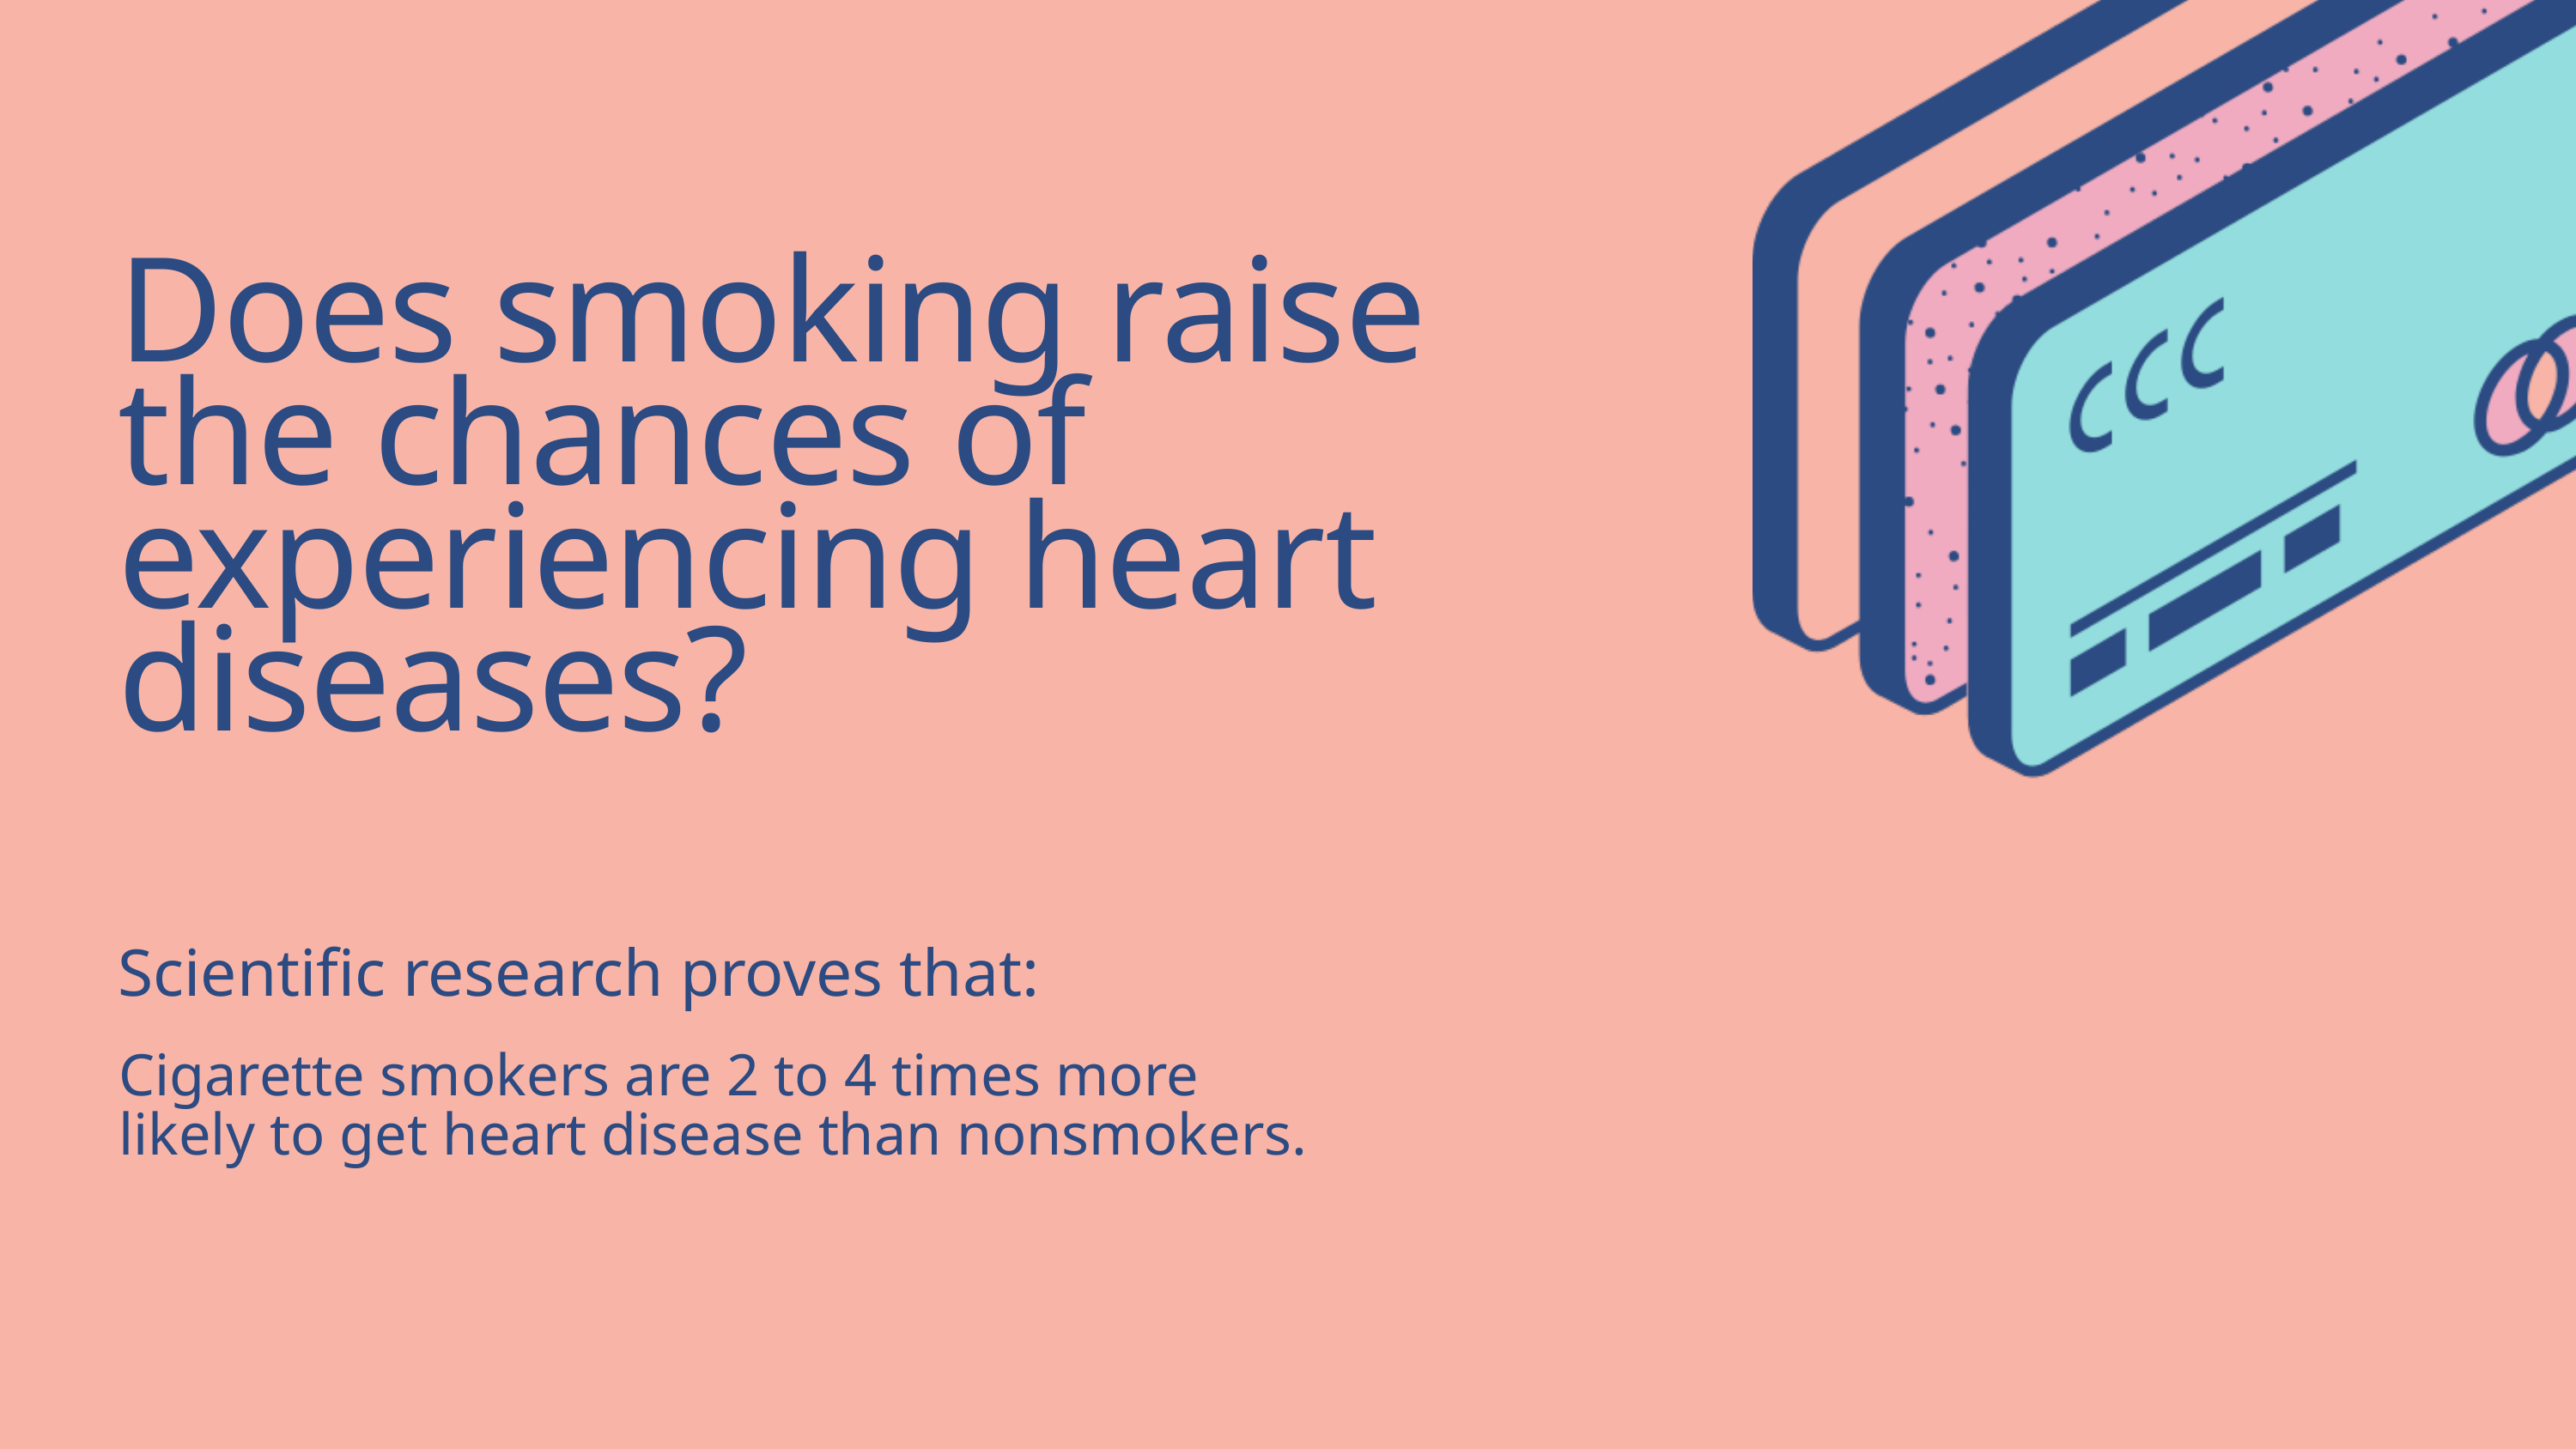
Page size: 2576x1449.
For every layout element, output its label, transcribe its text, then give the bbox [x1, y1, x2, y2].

text_box Cigarette smokers are 2 to 4 times more likely to get heart disease than nonsmokers. [118, 1046, 1332, 1167]
picture [1752, 0, 2576, 780]
text_box Does smoking raise the chances of experiencing heart diseases? [118, 267, 1467, 761]
text_box Scientific research proves that: [118, 938, 1133, 1009]
